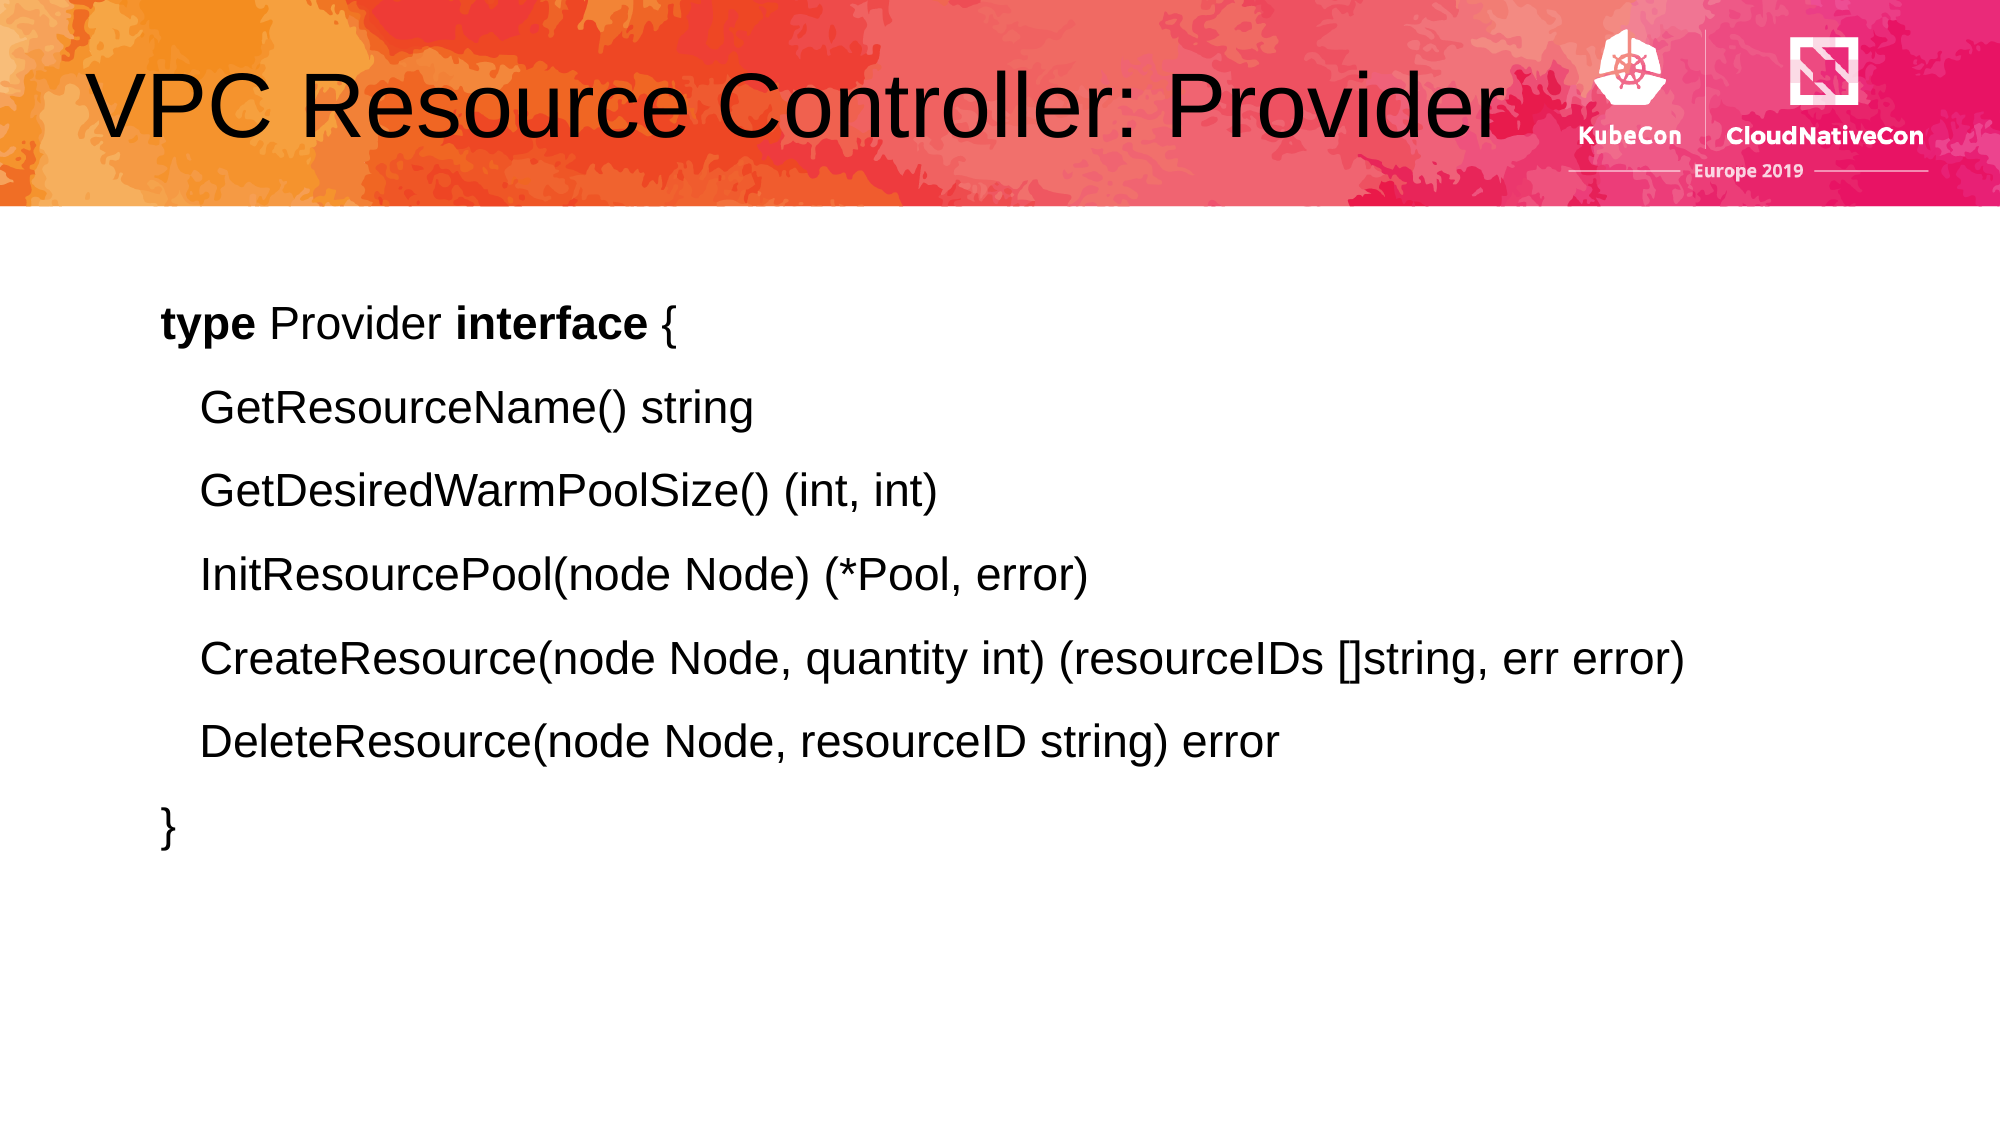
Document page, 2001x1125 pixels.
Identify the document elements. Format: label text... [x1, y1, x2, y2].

title VPC Resource Controller: Provider [70, 0, 1796, 217]
list type Provider interface { GetResourceName() string GetDesiredWarmPoolSize() (int, int) InitResourcePool(node Node) (*Pool, error) CreateResource(node Node, quantity int) (resourceIDs []string, err error) DeleteResource(node Node, resourceID string) error } [70, 257, 1802, 868]
picture [0, 0, 2000, 1125]
